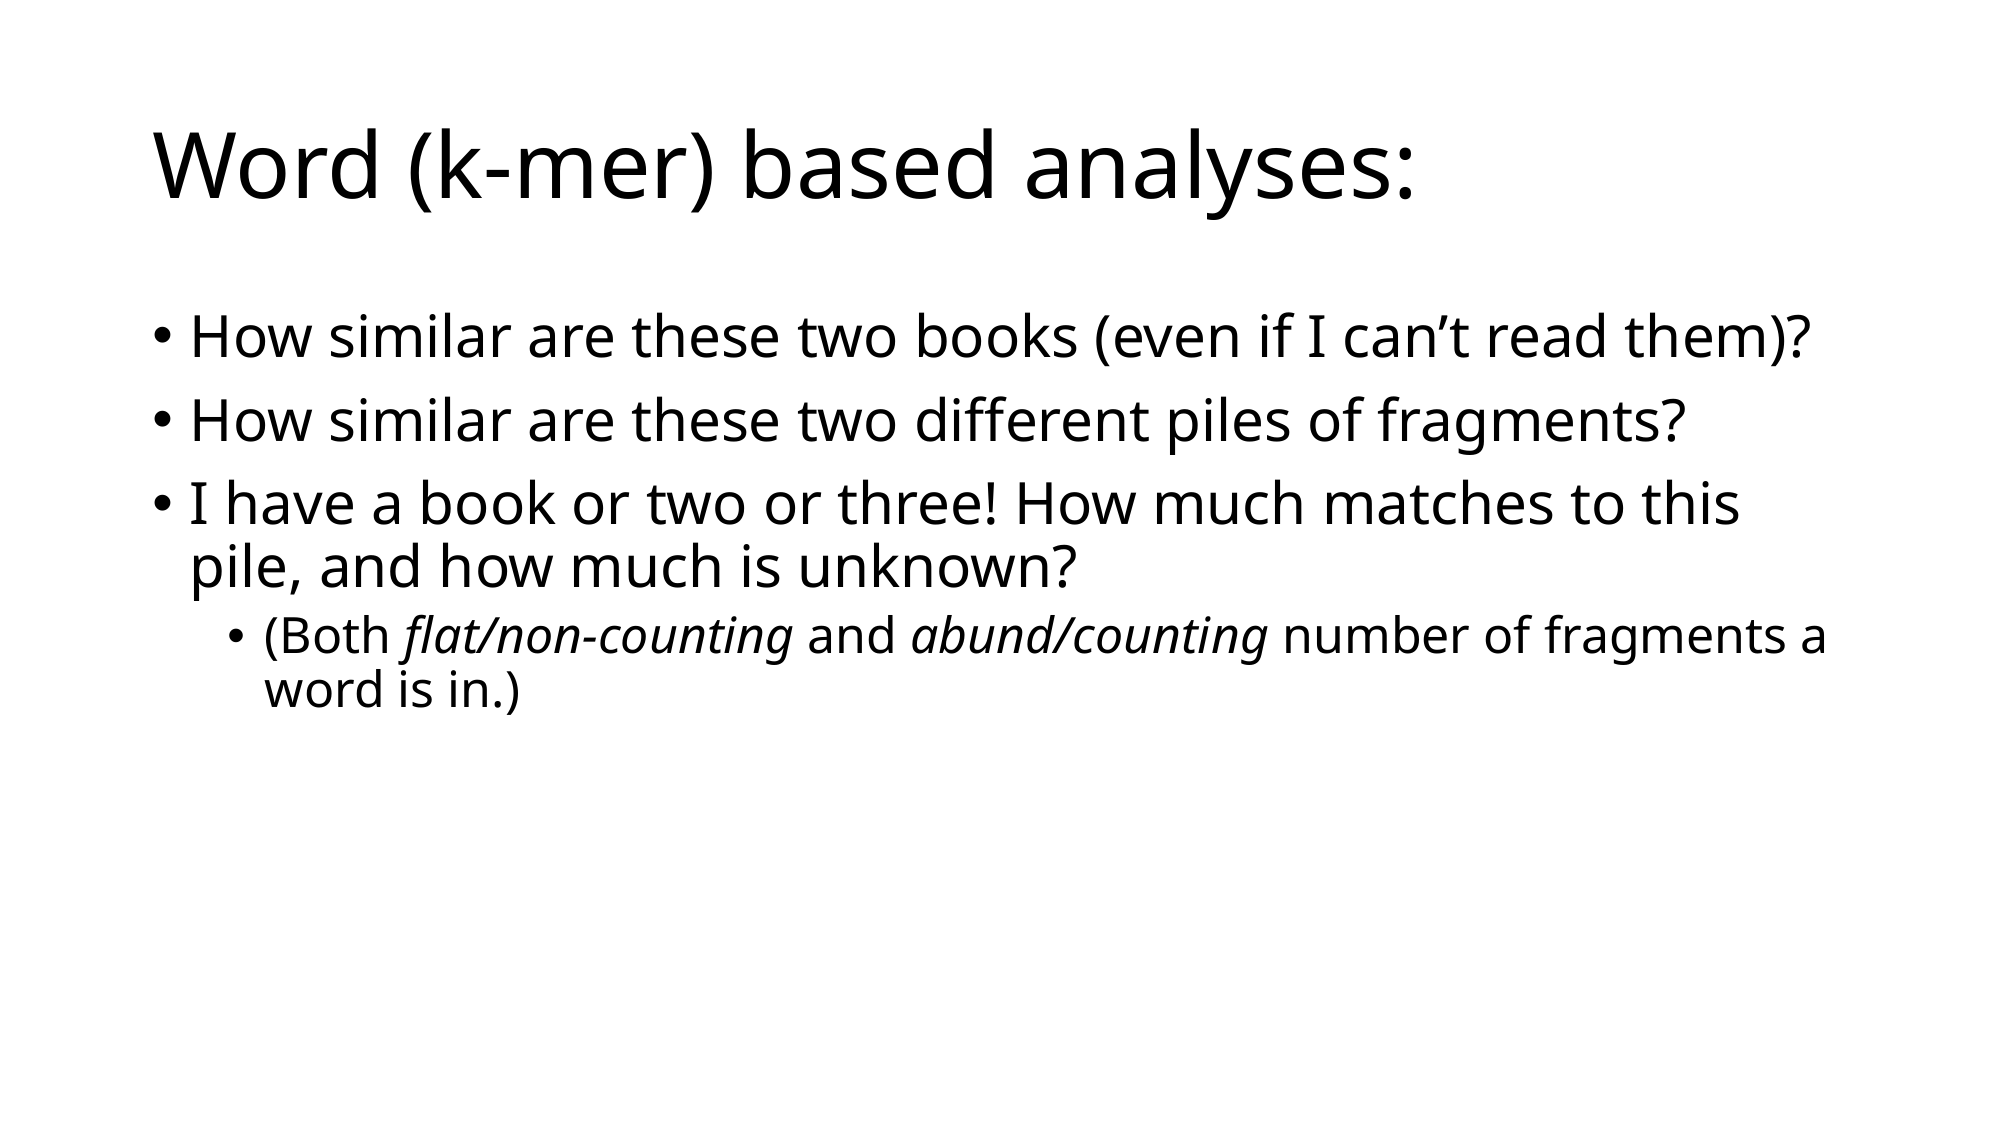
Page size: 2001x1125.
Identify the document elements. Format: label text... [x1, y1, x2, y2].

title Word (k-mer) based analyses: [137, 59, 1863, 278]
list How similar are these two books (even if I can’t read them)? How similar are these two different piles of fragments? I have a book or two or three! How much matches to this pile, and how much is unknown? (Both flat/non-counting and abund/counting number of fragments a word is in.) [137, 299, 1863, 1014]
